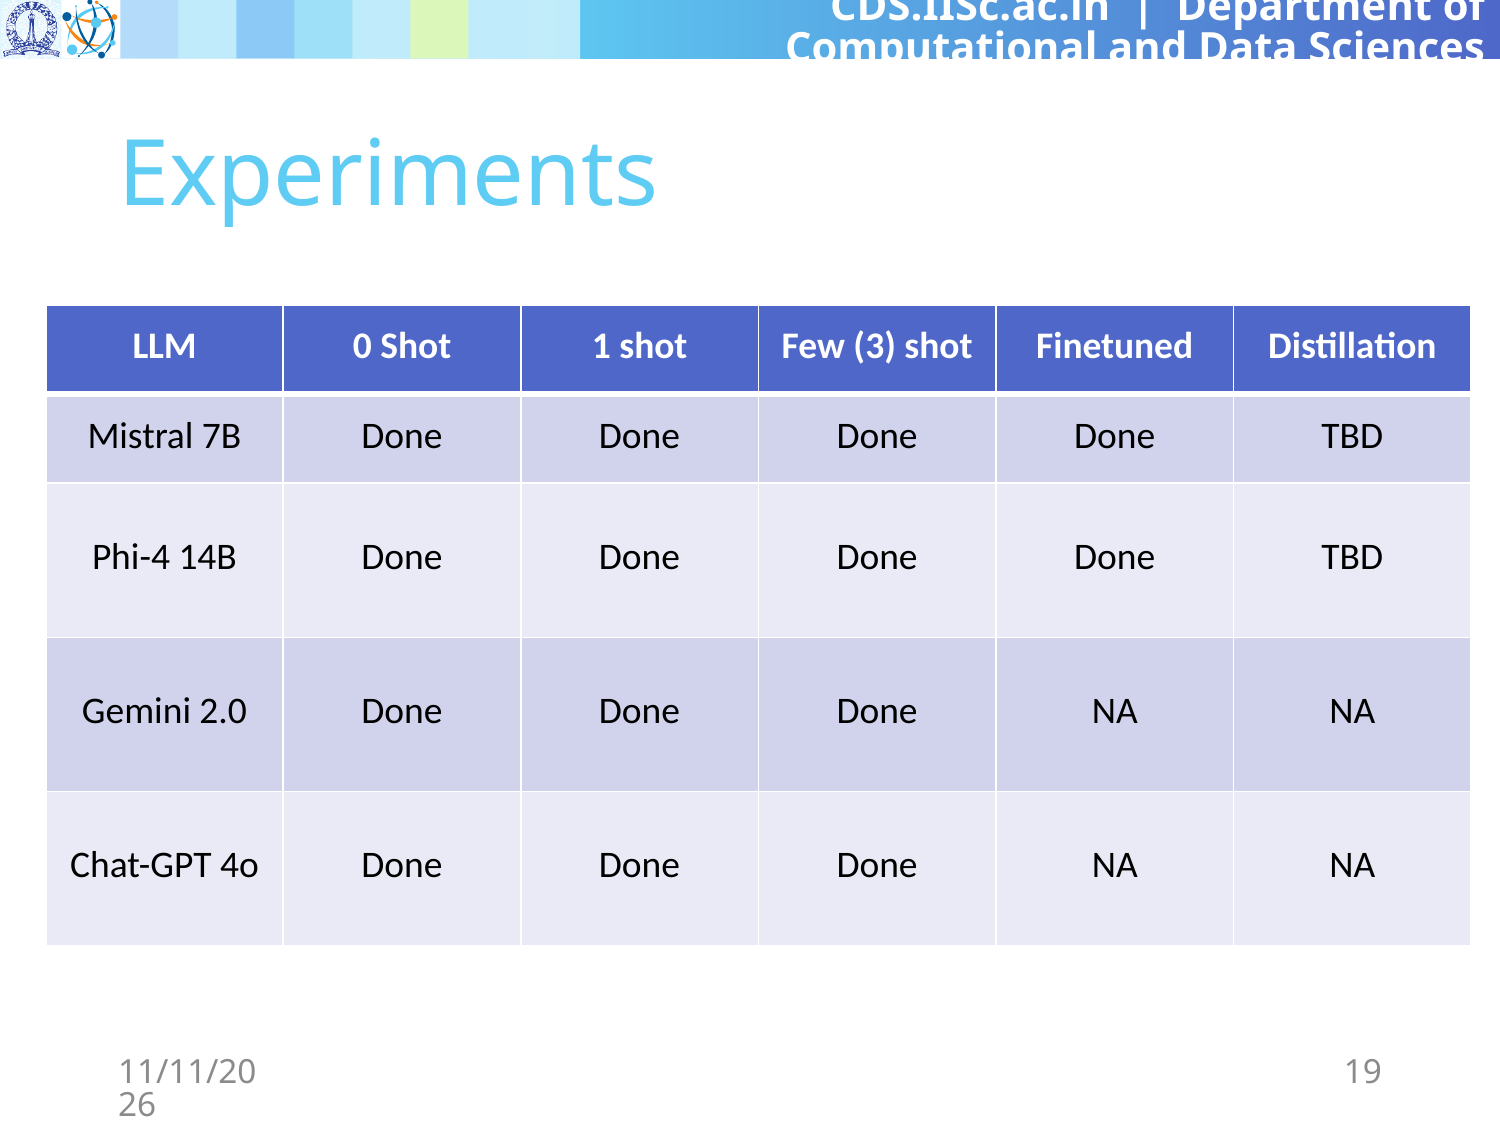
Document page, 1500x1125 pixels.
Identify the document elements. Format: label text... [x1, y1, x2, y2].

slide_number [103, 1042, 273, 1103]
title Experiments [103, 66, 1397, 285]
table_cell NA [997, 638, 1233, 791]
table_cell NA [1234, 792, 1470, 945]
table_cell Done [759, 638, 995, 791]
table_cell Done [759, 792, 995, 945]
table_cell Done [284, 638, 520, 791]
table_cell Done [997, 484, 1233, 637]
table_cell Done [522, 484, 758, 637]
table_cell Done [284, 792, 520, 945]
table_header Few (3) shot [759, 306, 995, 391]
table_cell Done [997, 397, 1233, 482]
table_cell TBD [1234, 484, 1470, 637]
table_cell Done [284, 484, 520, 637]
table_cell TBD [1234, 397, 1470, 482]
table_cell Done [522, 792, 758, 945]
table_cell Done [284, 397, 520, 482]
table_cell Done [522, 397, 758, 482]
table_cell Gemini 2.0 [47, 638, 282, 791]
table_cell Chat-GPT 4o [47, 792, 282, 945]
table_cell Phi-4 14B [47, 484, 282, 637]
table_cell NA [1234, 638, 1470, 791]
table_header Distillation [1234, 306, 1470, 391]
table_header 1 shot [522, 306, 758, 391]
table_header Finetuned [997, 306, 1233, 391]
table_header 0 Shot [284, 306, 520, 391]
table_cell NA [997, 792, 1233, 945]
slide_number 19 [1248, 1042, 1397, 1103]
table_cell Mistral 7B [47, 397, 282, 482]
table_cell Done [759, 484, 995, 637]
table_cell Done [522, 638, 758, 791]
table_header LLM [47, 306, 282, 391]
table_cell Done [759, 397, 995, 482]
